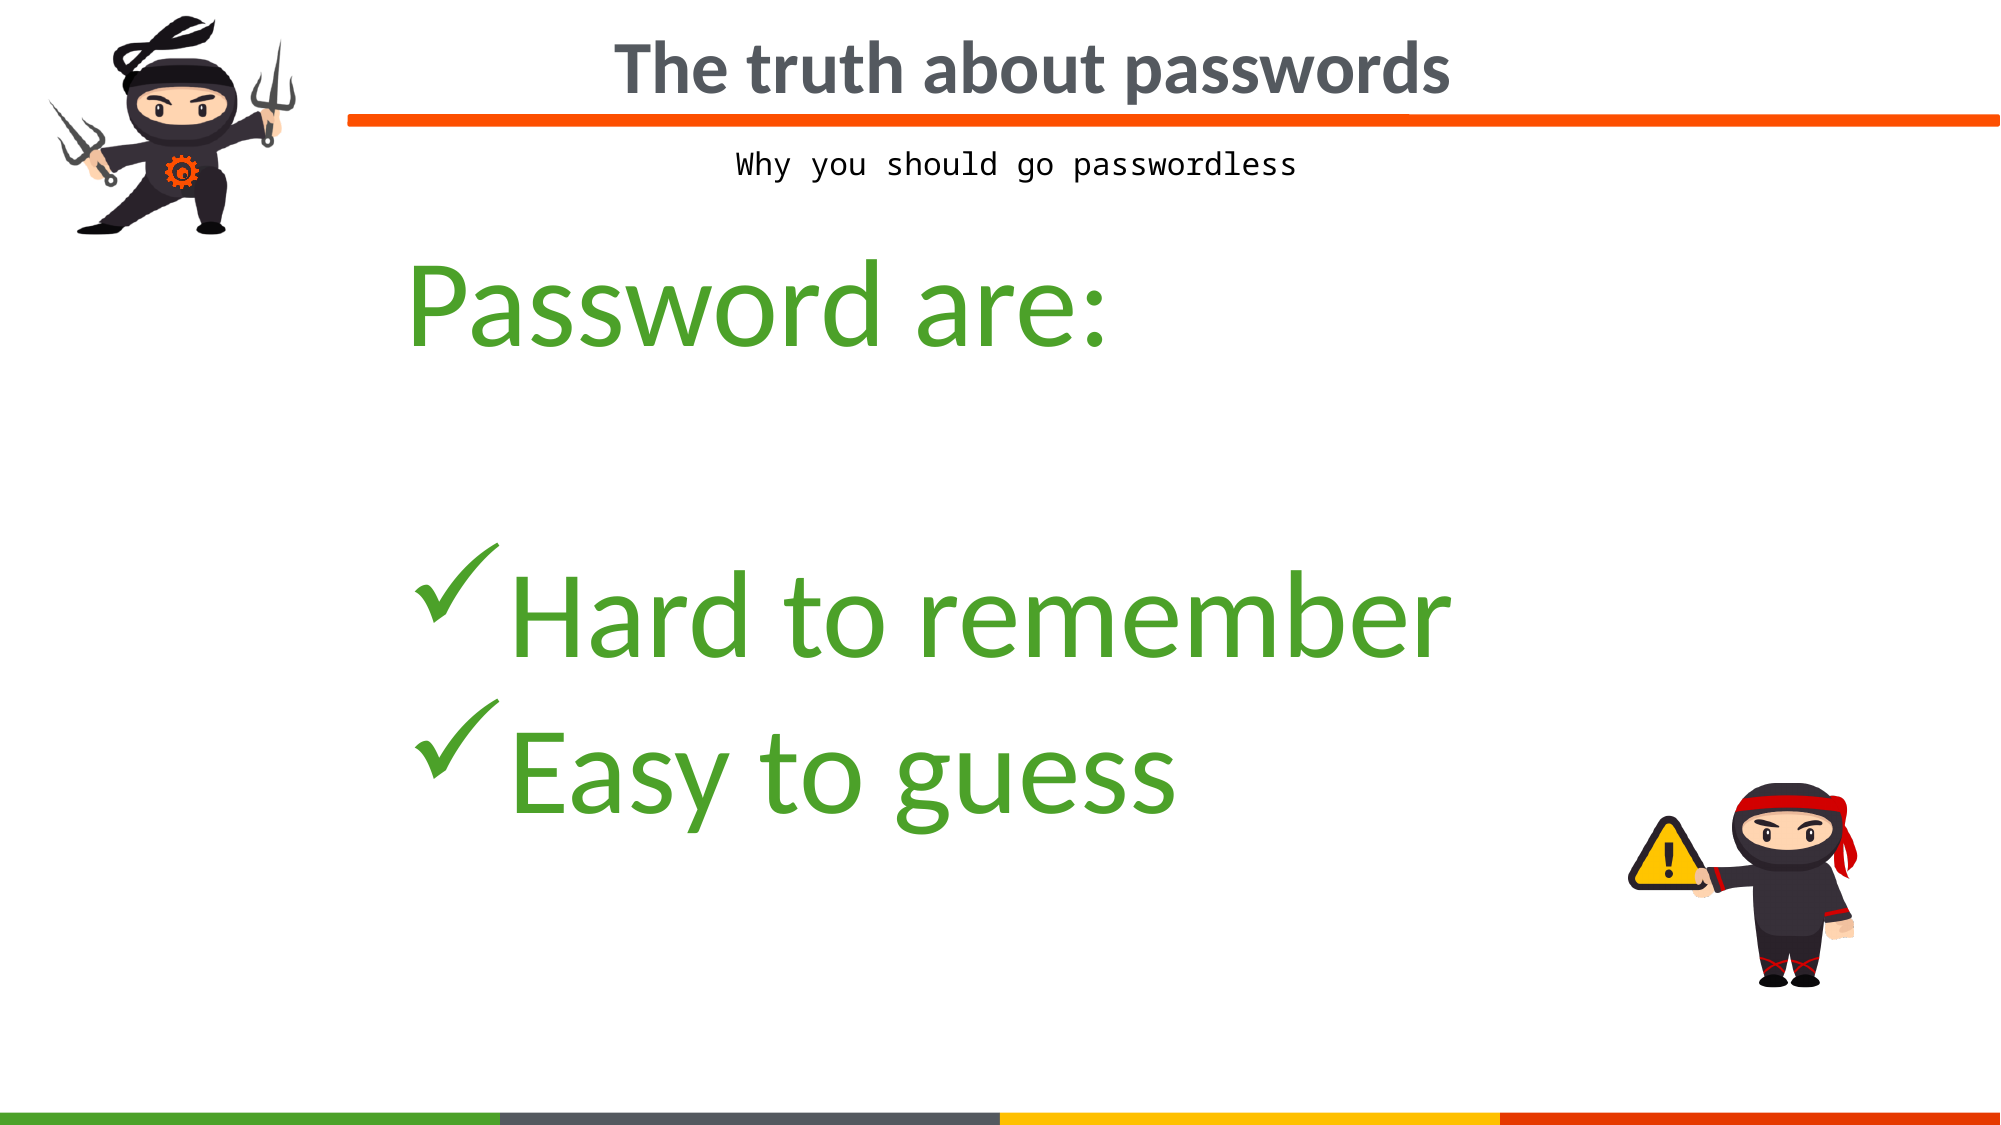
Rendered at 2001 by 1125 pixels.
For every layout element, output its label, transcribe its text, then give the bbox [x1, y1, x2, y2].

text_box Why you should go passwordless [720, 140, 1346, 191]
text_box Password are: Hard to remember Easy to guess [390, 230, 1897, 1046]
picture [33, 6, 310, 247]
list The truth about passwords [383, 21, 1684, 114]
picture [1582, 724, 1904, 1046]
